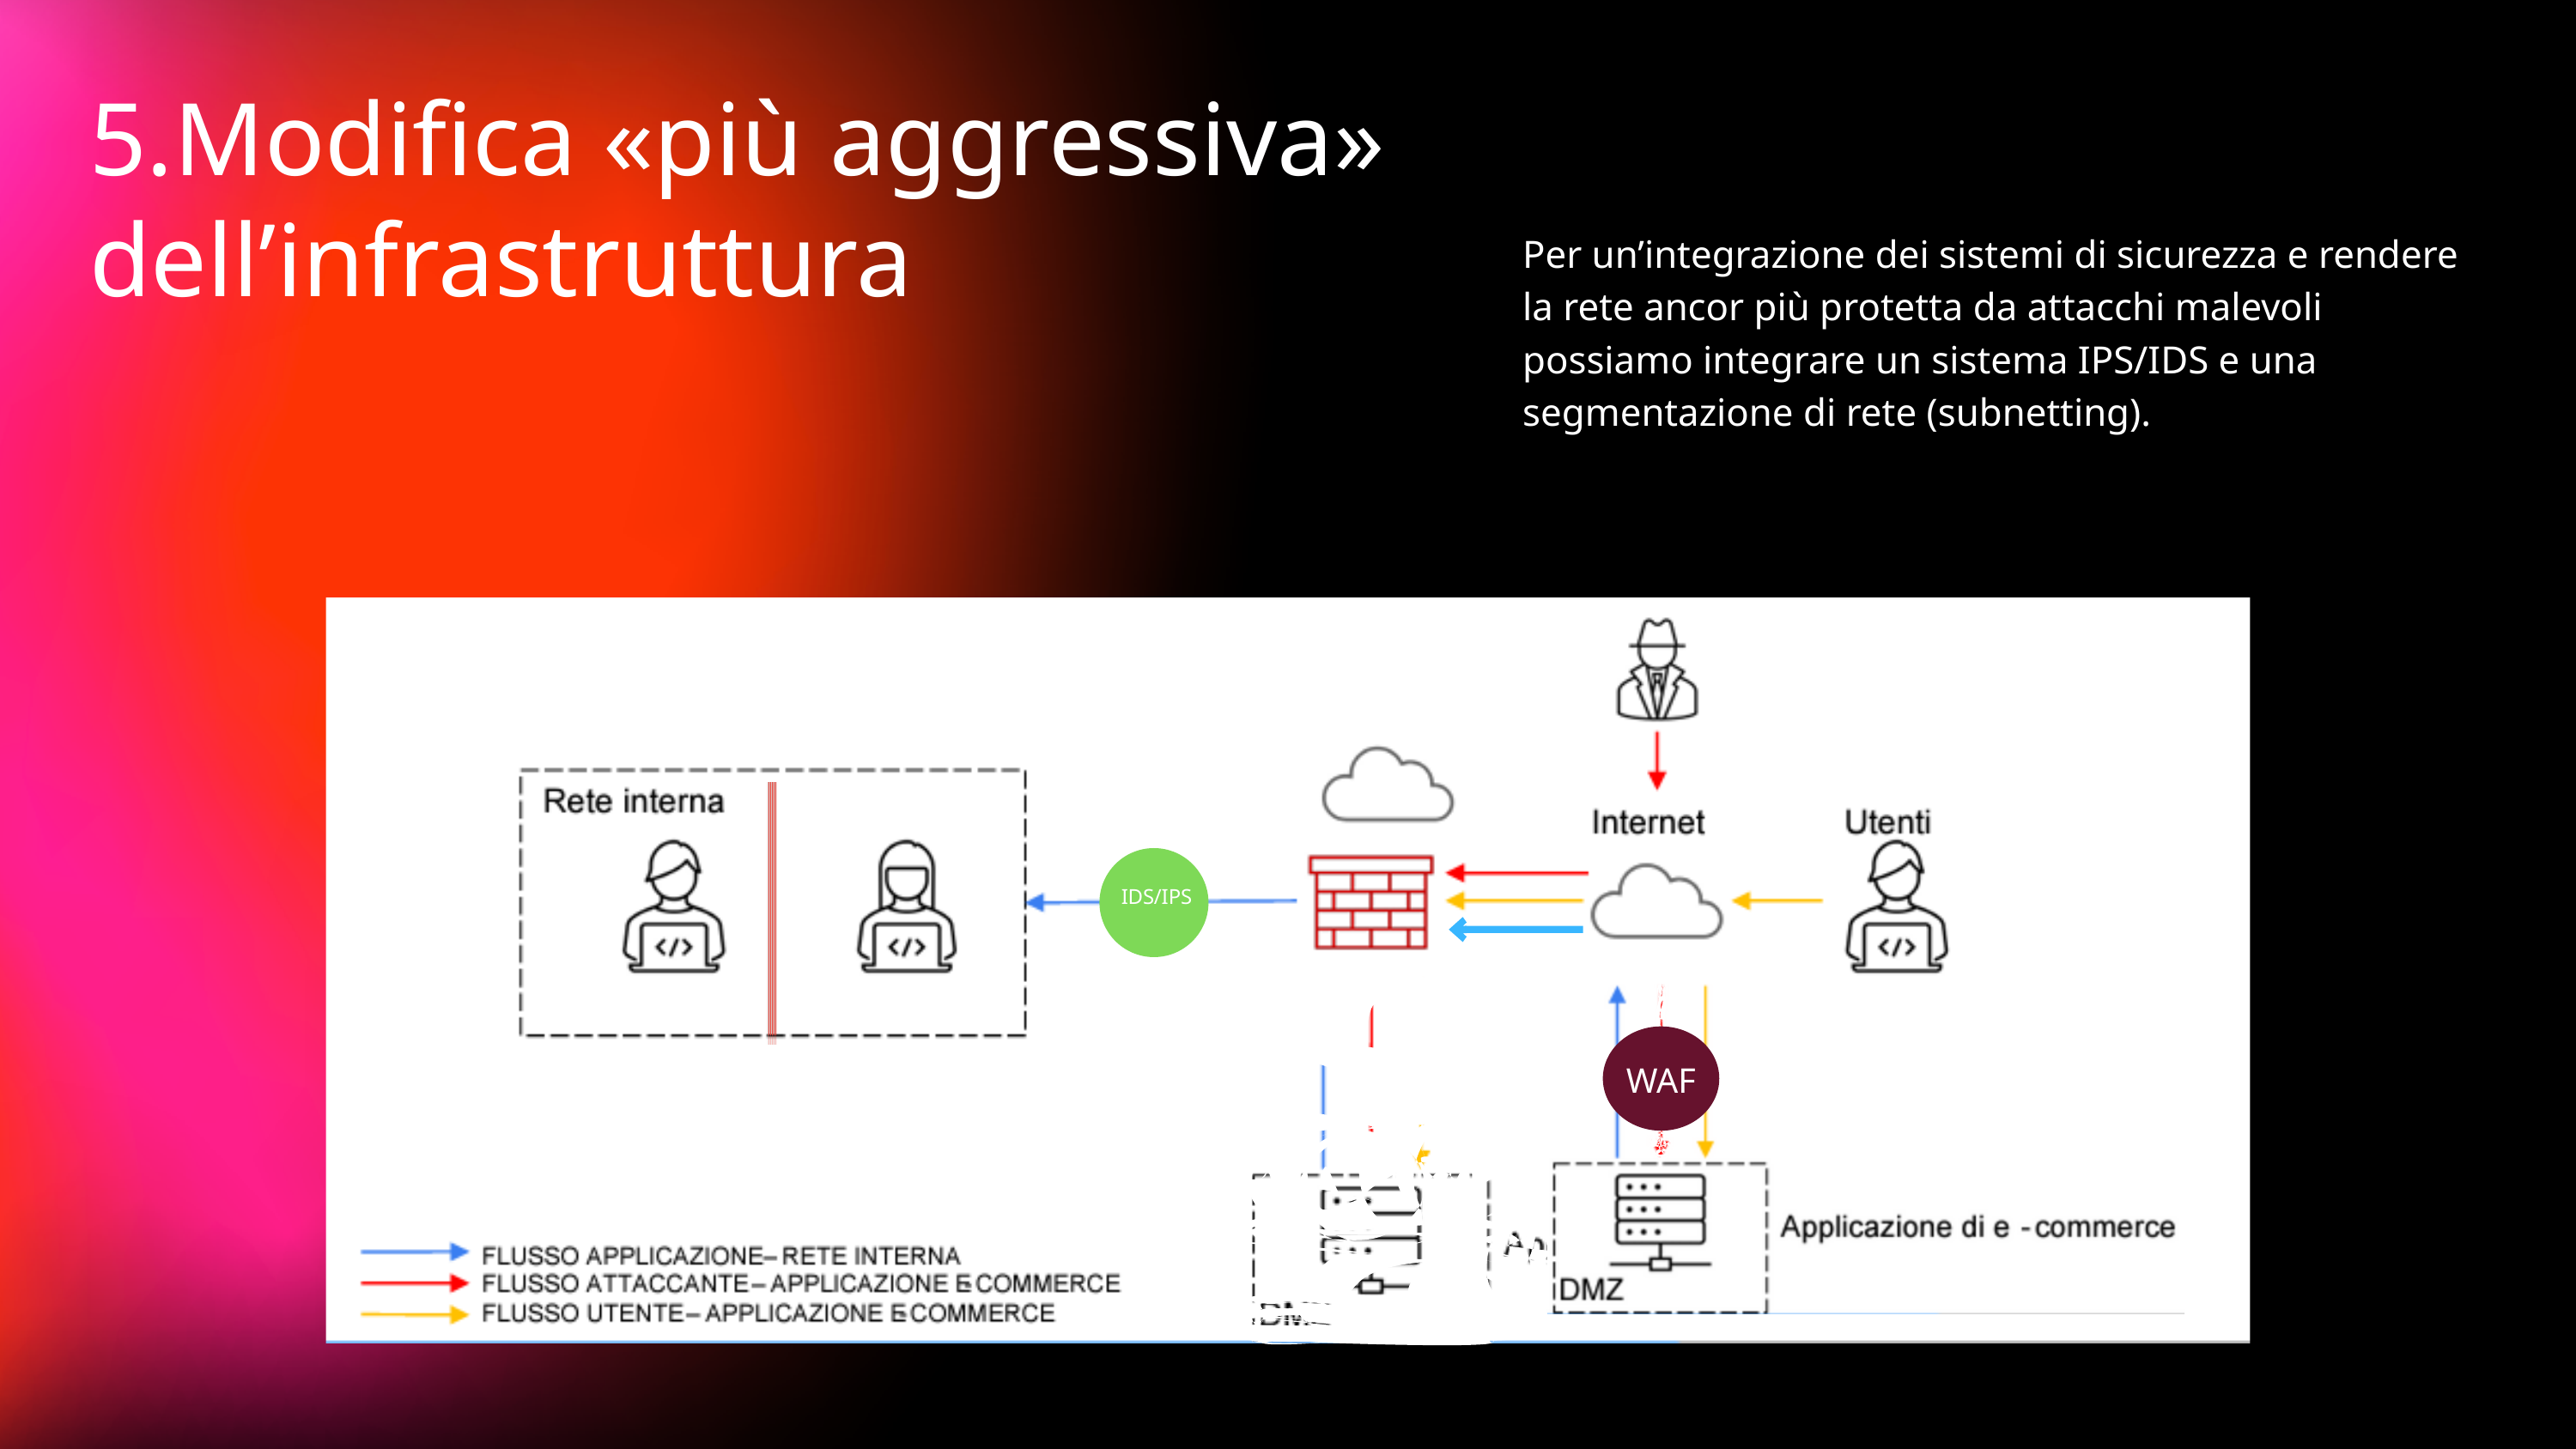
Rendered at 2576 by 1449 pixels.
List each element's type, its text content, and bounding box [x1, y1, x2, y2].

text_box [0, 0, 1285, 1449]
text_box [325, 597, 2251, 1349]
text_box 5.Modifica «più aggressiva» dell’infrastruttura [89, 76, 1418, 317]
text_box Per un’integrazione dei sistemi di sicurezza e rendere la rete ancor più protetta da attacchi malevoli possiamo integrare un sistema IPS/IDS e una segmentazione di rete (subnetting). [1522, 223, 2459, 434]
